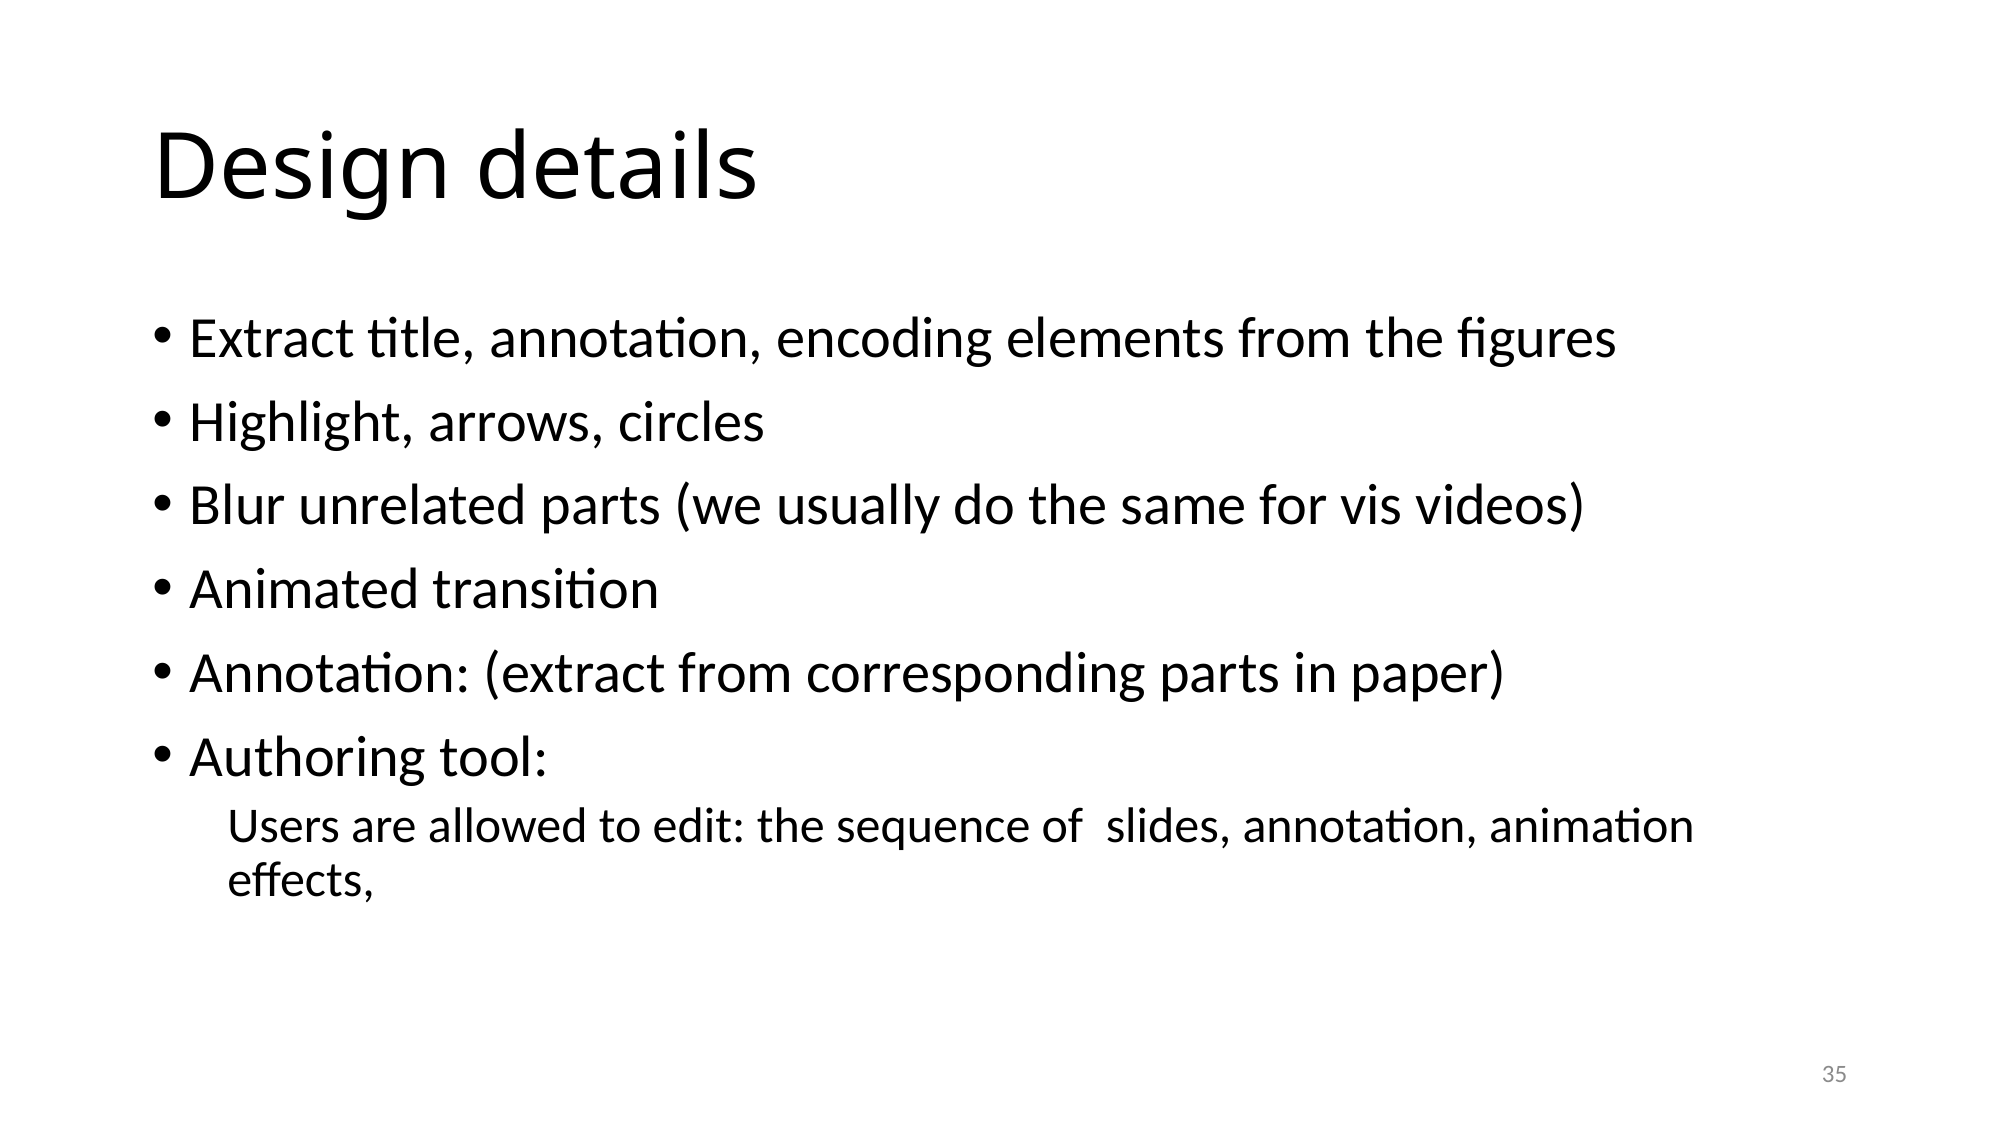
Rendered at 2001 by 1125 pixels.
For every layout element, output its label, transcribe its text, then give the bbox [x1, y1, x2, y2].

slide_number 35 [1412, 1042, 1863, 1103]
list Extract title, annotation, encoding elements from the figures Highlight, arrows, circles Blur unrelated parts (we usually do the same for vis videos) Animated transition Annotation: (extract from corresponding parts in paper) Authoring tool: Users are allowed to edit: the sequence of slides, annotation, animation effects, [137, 299, 1863, 1014]
title Design details [137, 59, 1863, 278]
